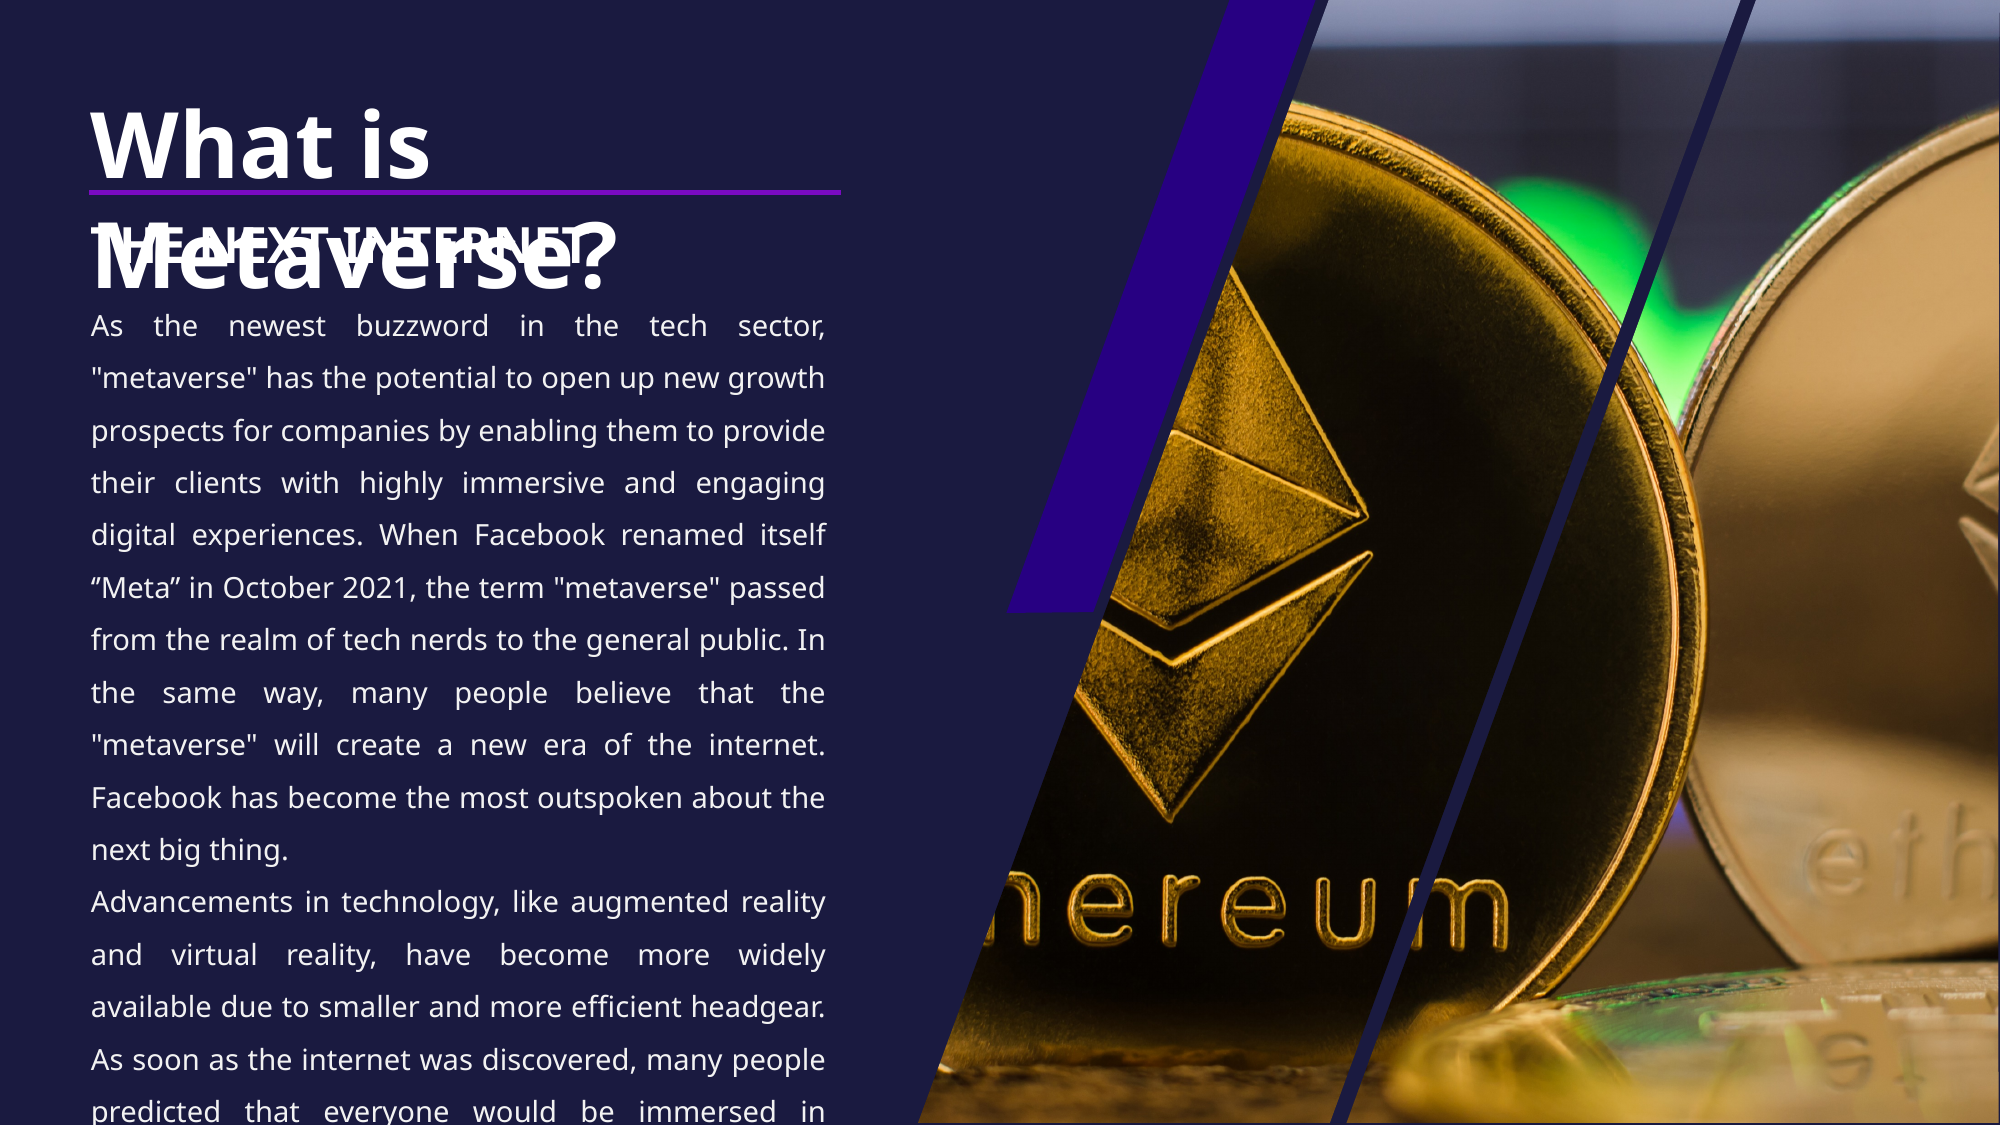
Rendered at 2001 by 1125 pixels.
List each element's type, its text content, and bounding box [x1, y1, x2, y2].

text_box THE NEXT INTERNET [75, 206, 895, 281]
text_box As the newest buzzword in the tech sector, "metaverse" has the potential to open up new growth prospects for companies by enabling them to provide their clients with highly immersive and engaging digital experiences. When Facebook renamed itself ‘’Meta’’ in October 2021, the term "metaverse" passed from the realm of tech nerds to the general public. In the same way, many people believe that the "metaverse" will create a new era of the internet. Facebook has become the most outspoken about the next big thing. Advancements in technology, like augmented reality and virtual reality, have become more widely available due to smaller and more efficient headgear. As soon as the internet was discovered, many people predicted that everyone would be immersed in cyberspace. [76, 315, 842, 1125]
picture [917, 0, 2000, 1123]
text_box What is Metaverse? [76, 79, 917, 315]
